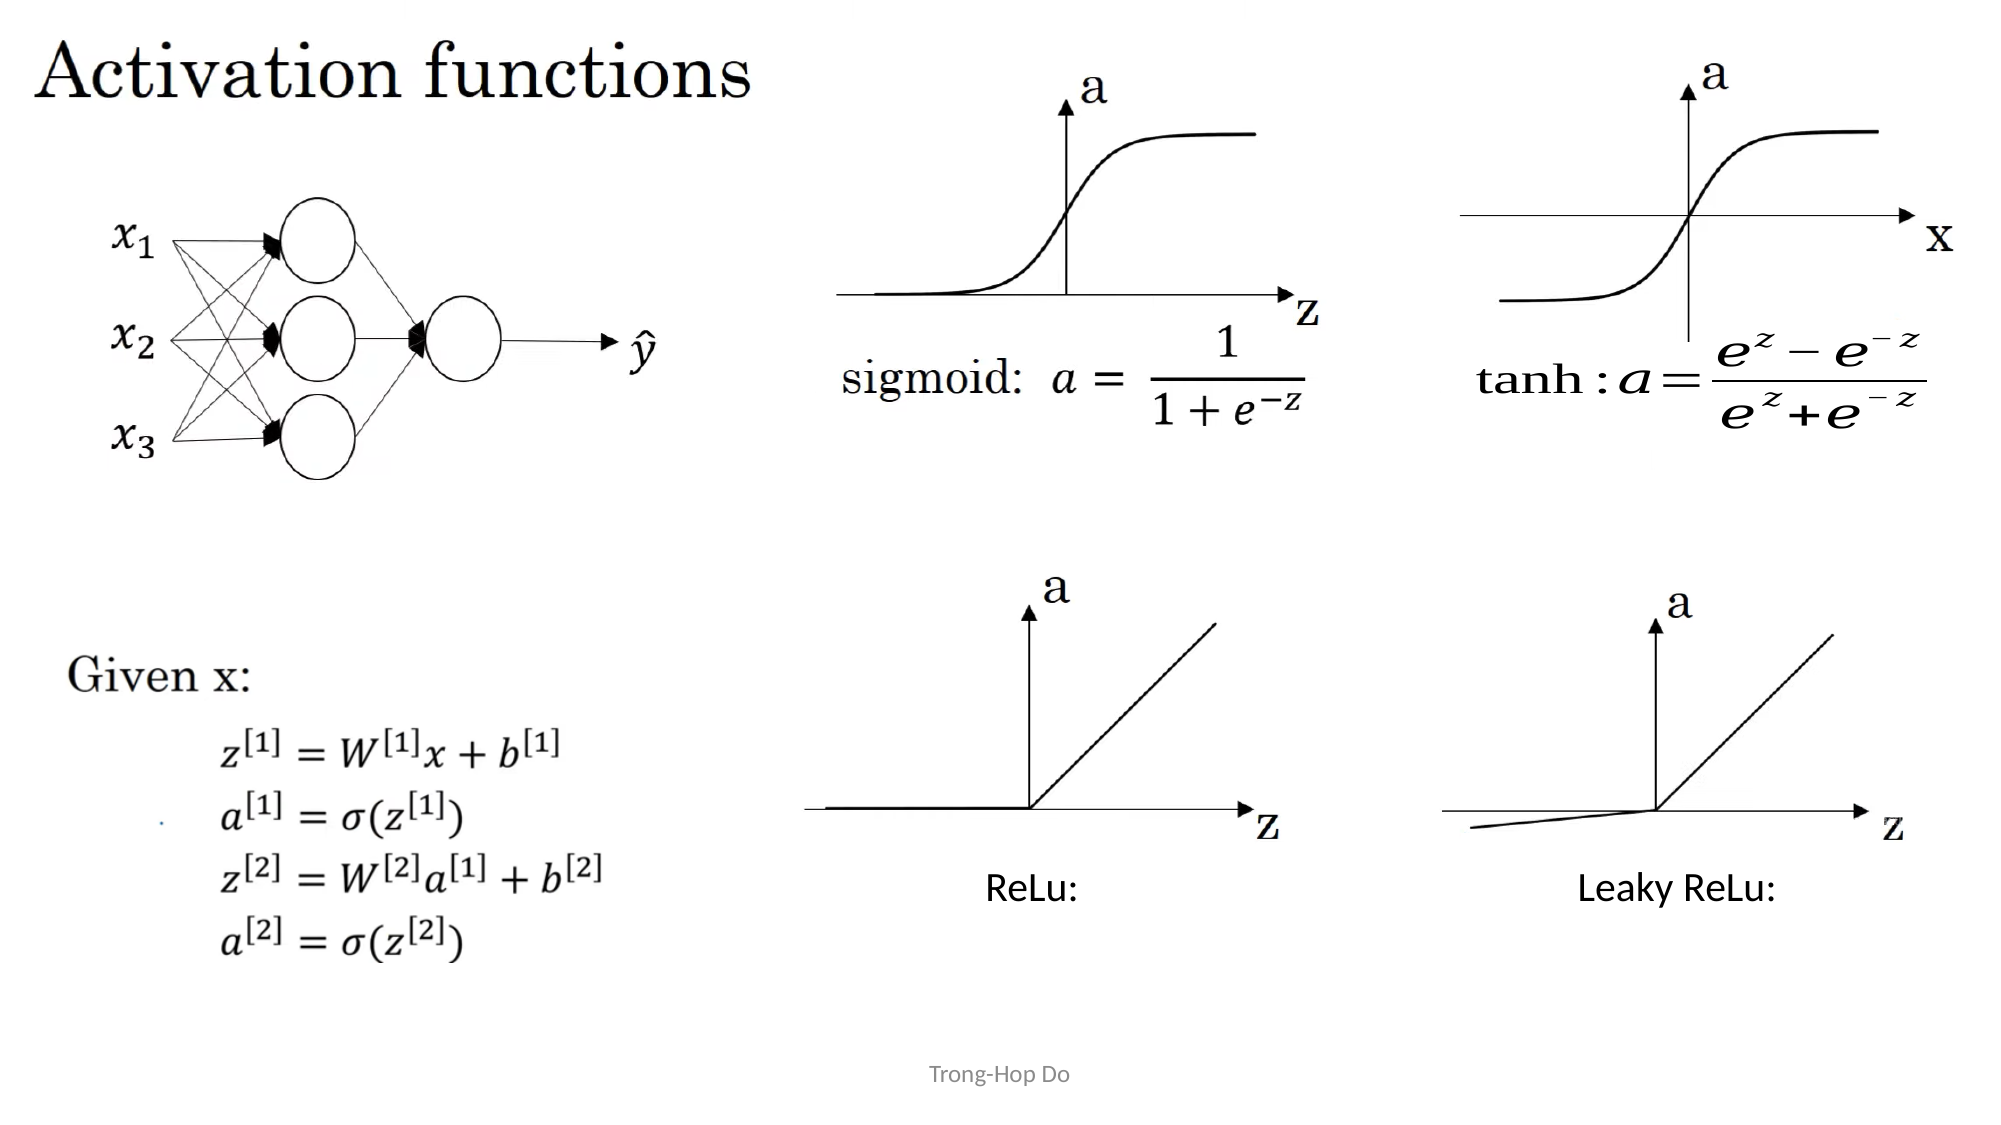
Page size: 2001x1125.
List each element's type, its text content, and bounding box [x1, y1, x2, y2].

footer Trong-Hop Do [662, 1042, 1338, 1103]
picture [1434, 579, 1917, 843]
picture [0, 0, 2000, 483]
picture [52, 642, 621, 963]
picture [796, 570, 1300, 853]
